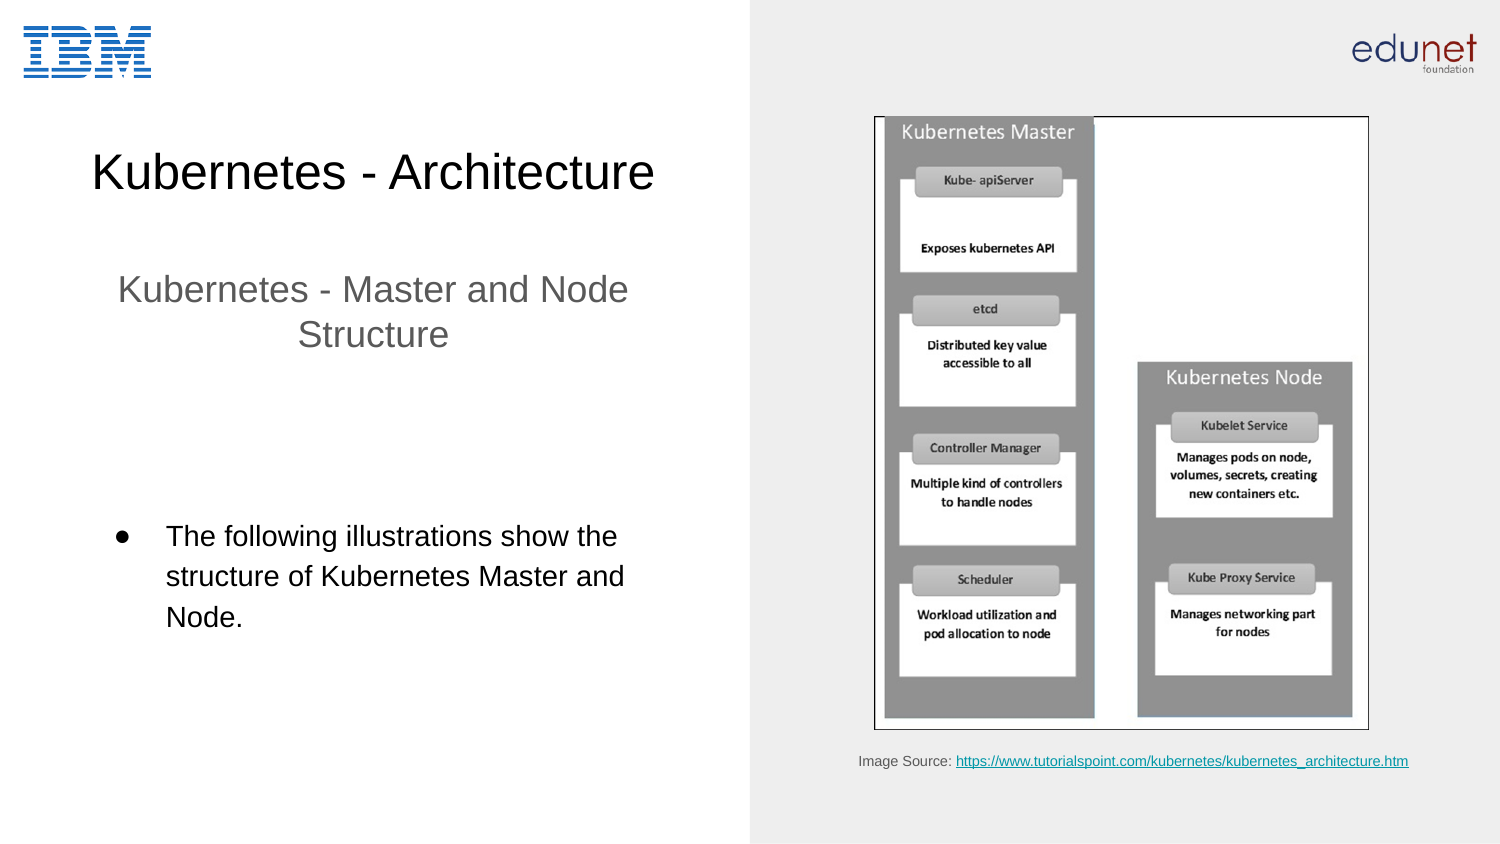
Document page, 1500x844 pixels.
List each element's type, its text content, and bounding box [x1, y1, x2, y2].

subtitle Kubernetes - Master and Node Structure [41, 257, 706, 363]
picture [873, 116, 1370, 730]
list The following illustrations show the structure of Kubernetes Master and Node. [75, 362, 706, 783]
title Kubernetes - Architecture [41, 117, 706, 223]
list Image Source: https://www.tutorialspoint.com/kubernetes/kubernetes_architecture.htm [810, 734, 1457, 783]
picture [1350, 26, 1480, 78]
picture [23, 26, 151, 78]
